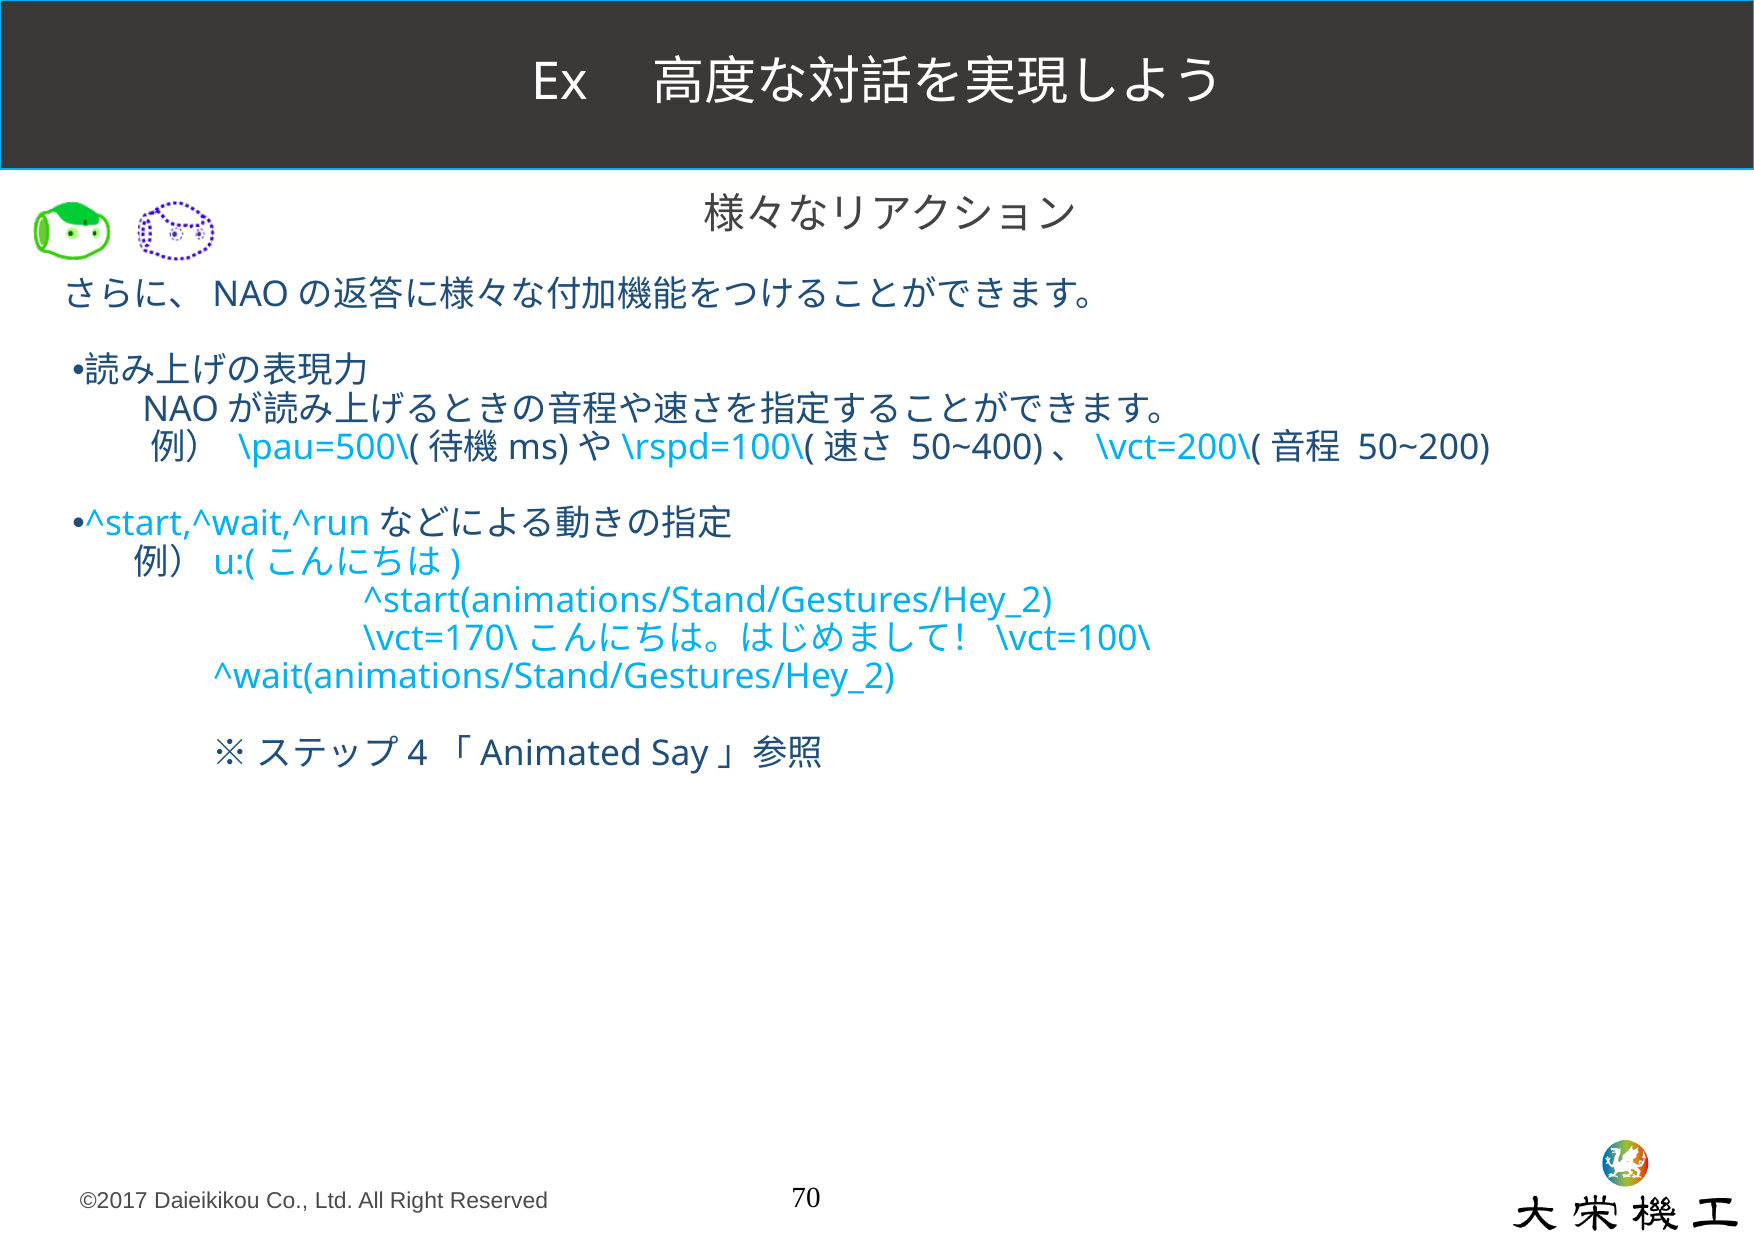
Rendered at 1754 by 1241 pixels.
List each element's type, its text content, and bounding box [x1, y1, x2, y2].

picture [135, 190, 217, 272]
slide_number 70 [777, 1162, 980, 1229]
title 様々なリアクション [285, 182, 1469, 249]
subtitle Ex 高度な対話を実現しよう [112, 5, 1644, 160]
list さらに、NAOの返答に様々な付加機能をつけることができます。 読み上げの表現力 NAOが読み上げるときの音程や速さを指定することができます。 例） \pau=500\(待機ms)や\rspd=100\(速さ 50~400)、\vct=200\(音程 50~200) ^start,^wait,^runなどによる動きの指定 例）u:(こんにちは) ^start(animations/Stand/Gestures/Hey_2) \vct=170\こんにちは。はじめまして！\vct=100\ ^wait(animations/Stand/Gestures/Hey_2) ※ステップ4「Animated Say」参照 [58, 271, 1696, 1163]
picture [31, 190, 113, 272]
picture [1513, 1140, 1738, 1231]
